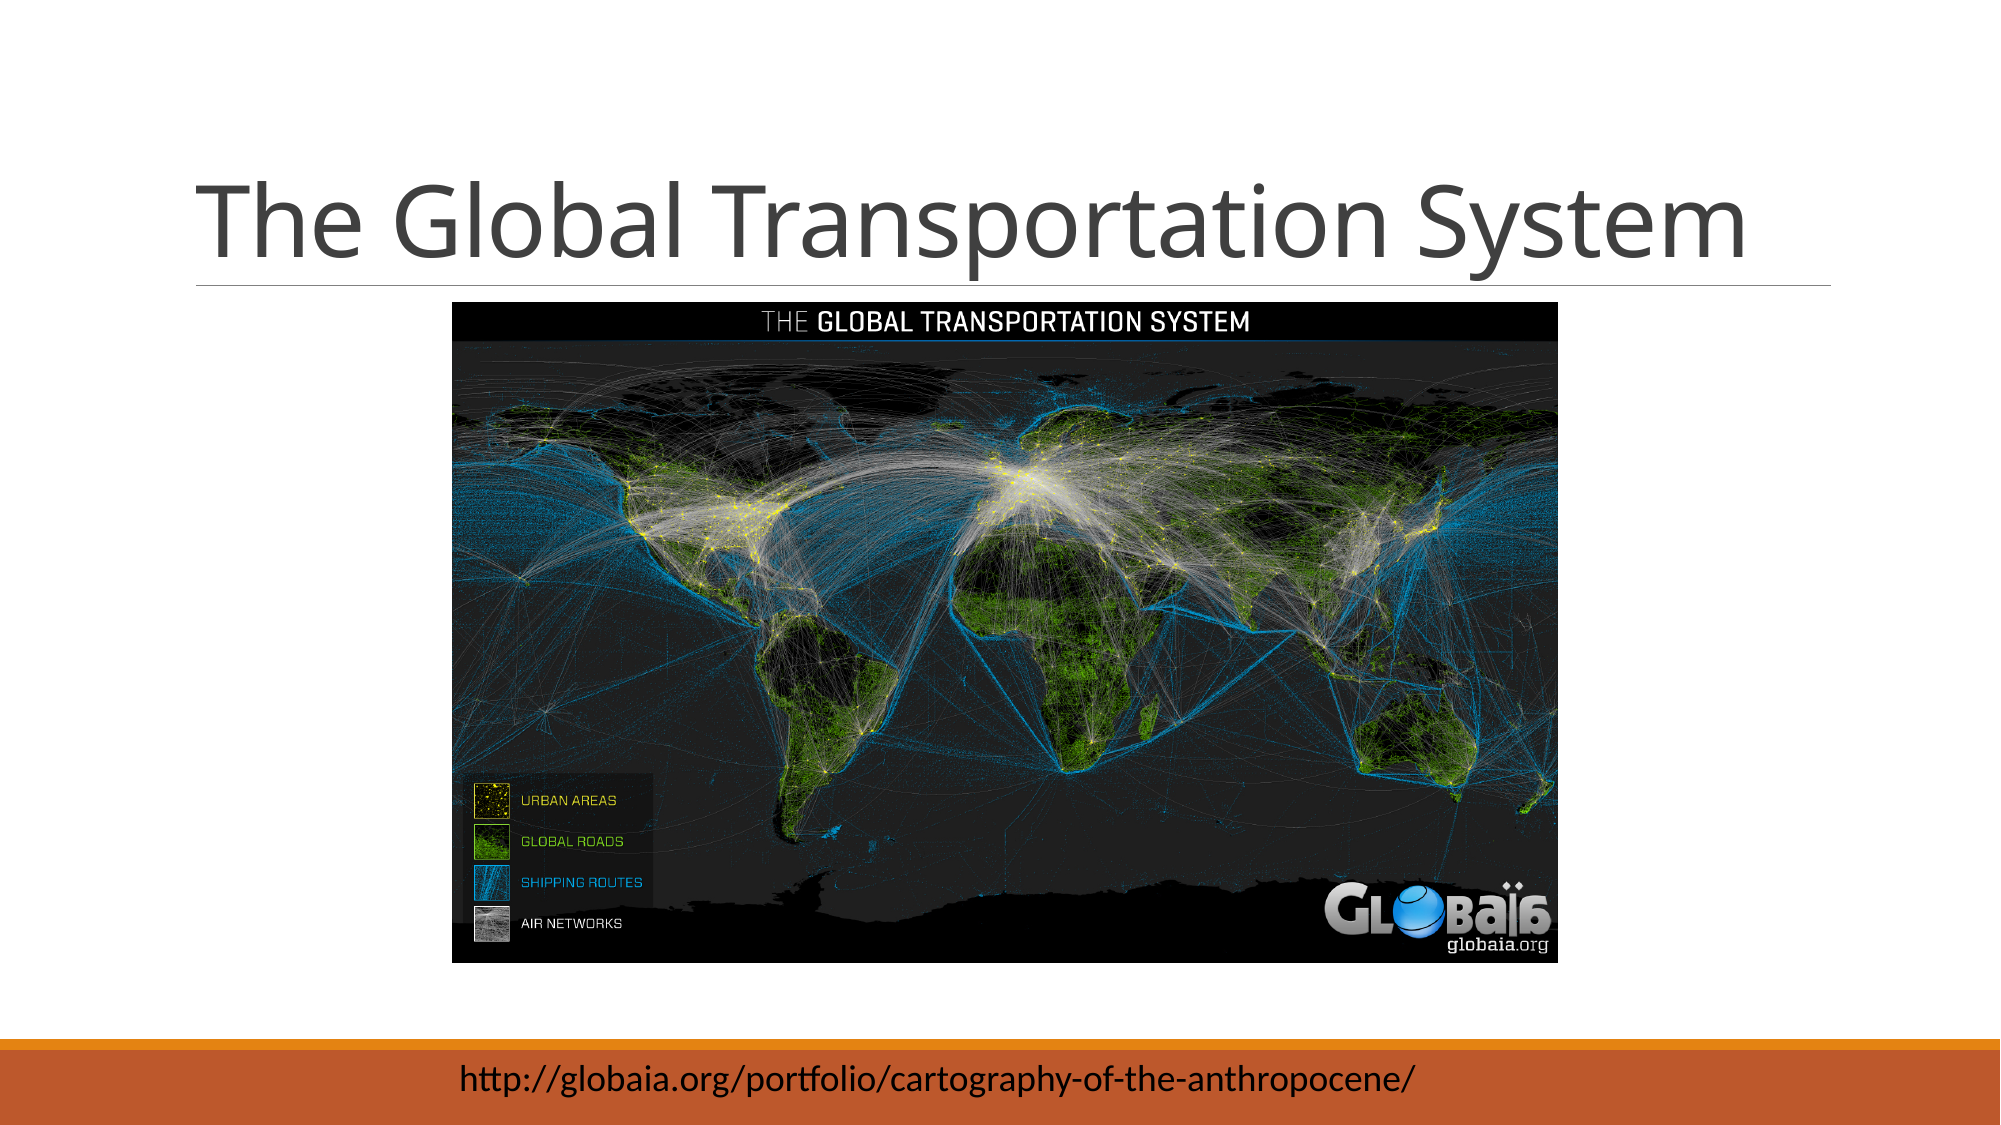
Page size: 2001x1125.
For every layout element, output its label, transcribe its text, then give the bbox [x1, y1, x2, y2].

text_box http://globaia.org/portfolio/cartography-of-the-anthropocene/ [444, 1046, 1432, 1107]
title The Global Transportation System [180, 47, 1830, 285]
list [451, 302, 1559, 964]
